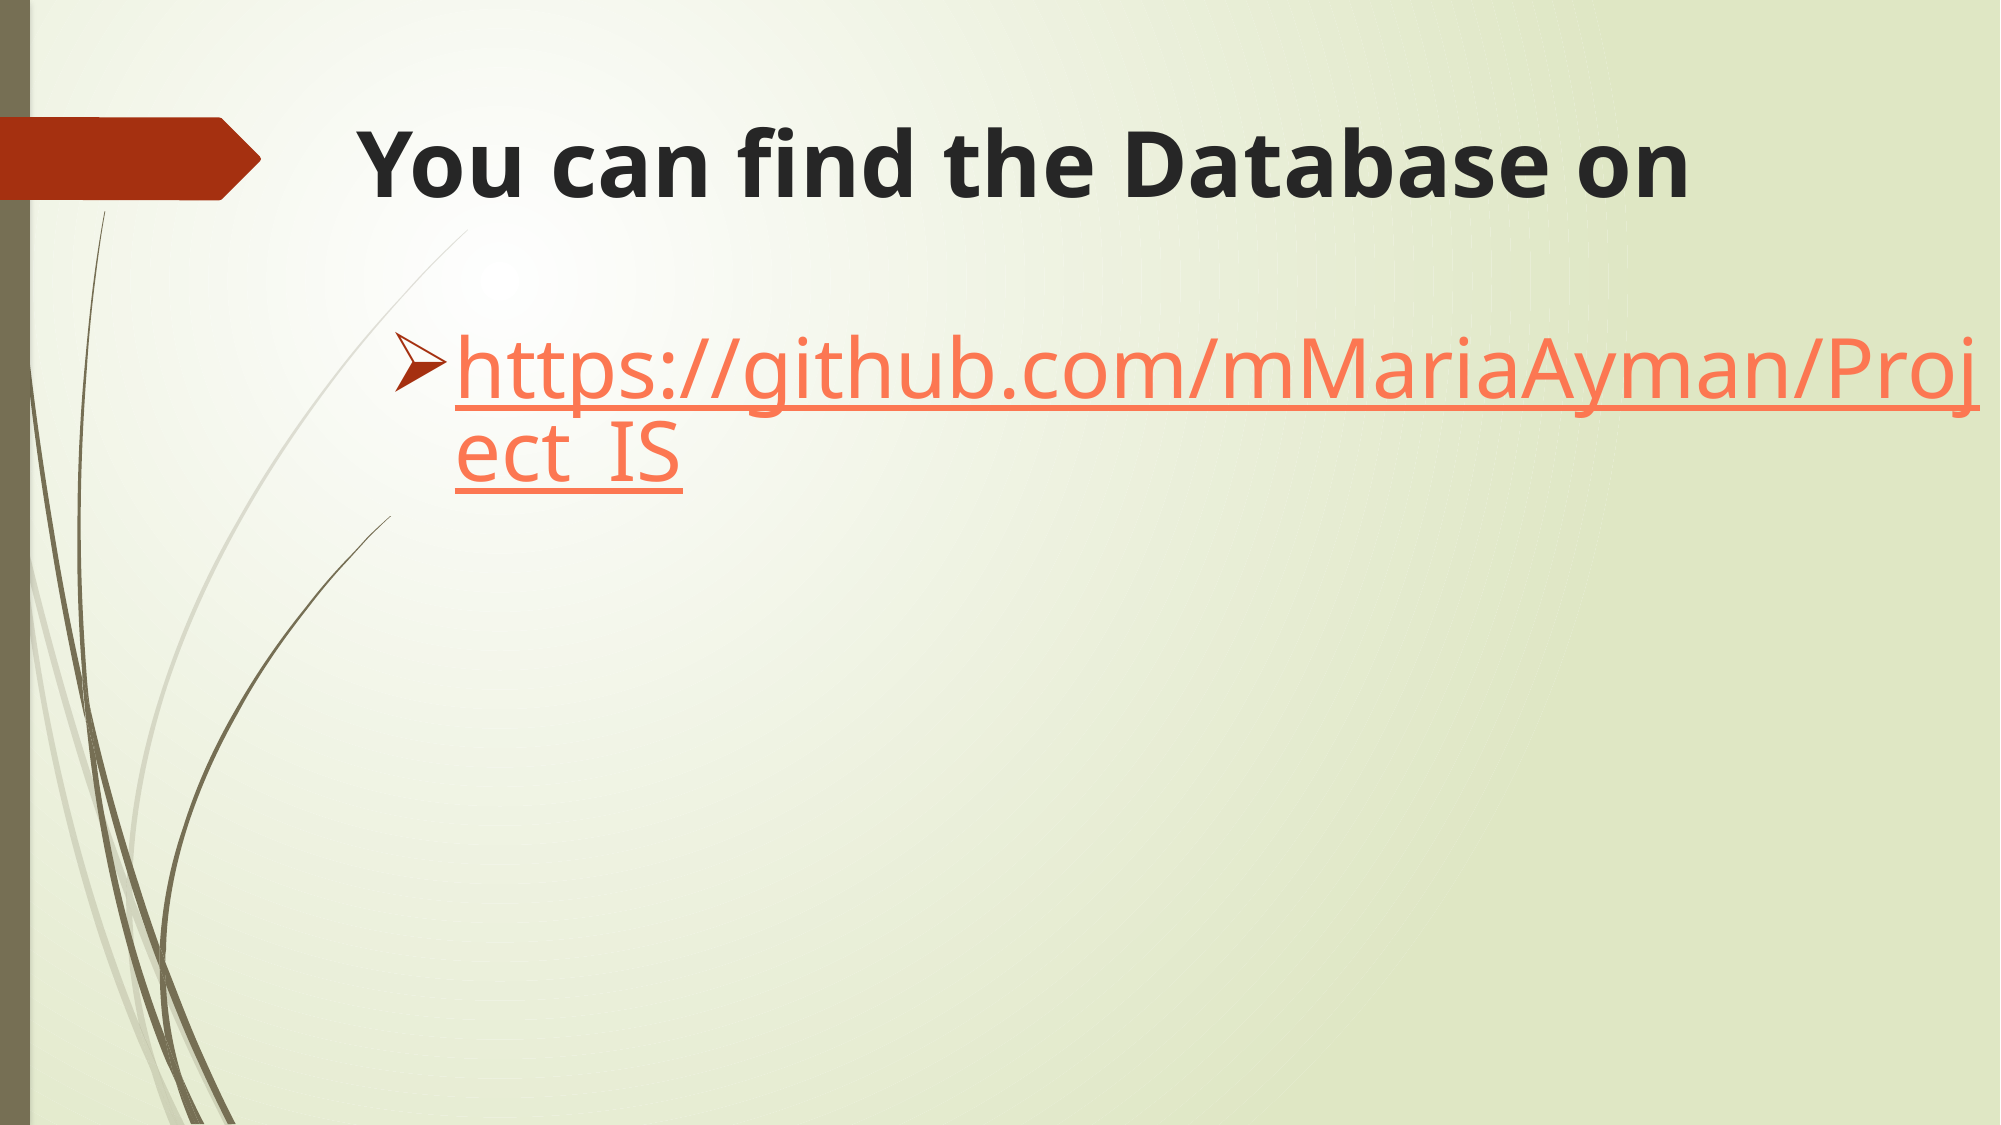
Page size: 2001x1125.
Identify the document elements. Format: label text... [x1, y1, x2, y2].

title You can find the Database on [318, 97, 1781, 308]
list https://github.com/mMariaAyman/Project_IS [373, 307, 2000, 1125]
